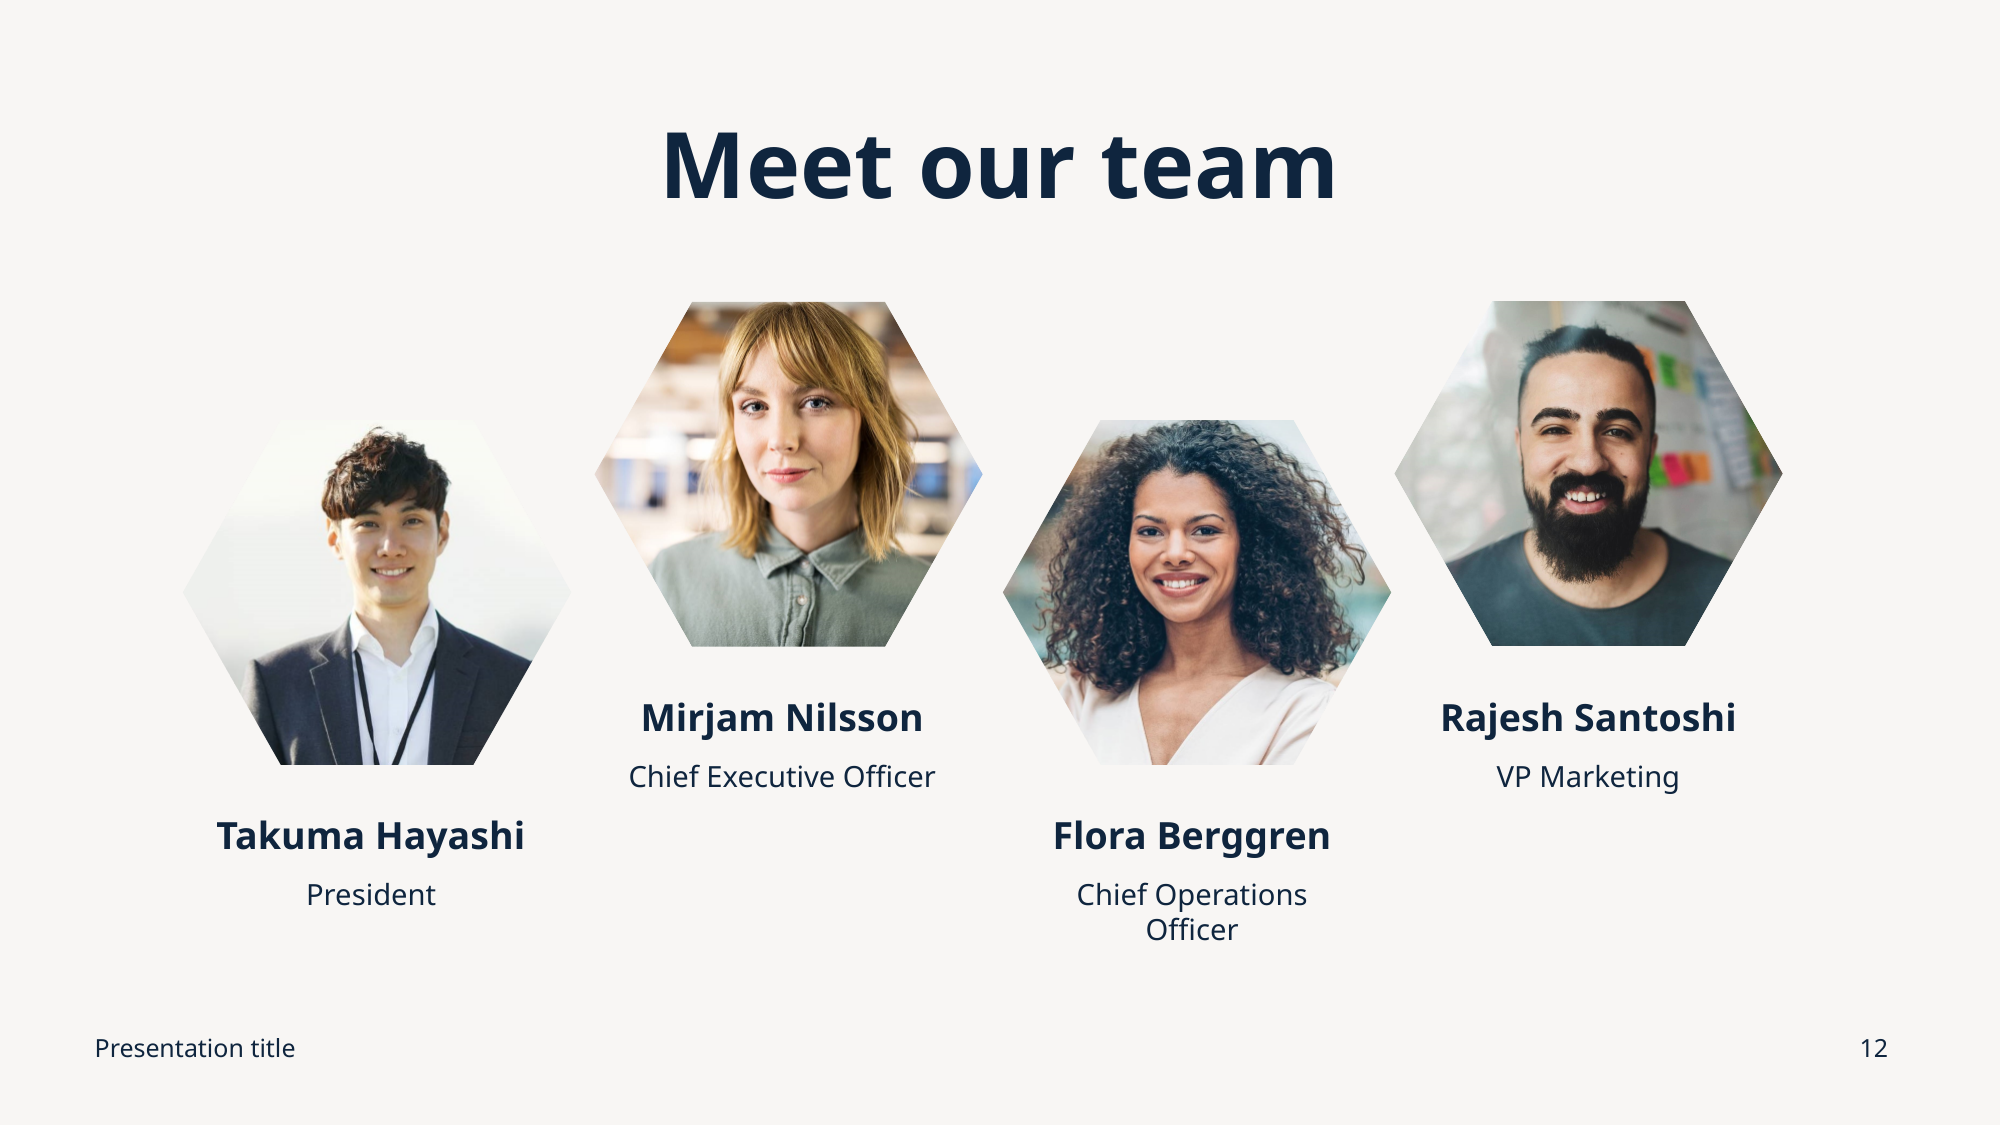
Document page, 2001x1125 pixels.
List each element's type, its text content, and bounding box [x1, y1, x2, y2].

picture [1394, 301, 1783, 647]
slide_number 12 [1836, 1020, 1912, 1080]
list Rajesh Santoshi [1416, 663, 1761, 747]
picture [182, 419, 572, 765]
list VP Marketing [1416, 750, 1761, 834]
list Flora Berggren [1020, 781, 1365, 865]
picture [594, 301, 983, 647]
picture [1002, 419, 1392, 765]
list Mirjam Nilsson [610, 663, 955, 747]
list Takuma Hayashi [199, 781, 544, 865]
title Meet our team [137, 59, 1863, 278]
list Chief Operations Officer [1020, 868, 1365, 952]
list President [199, 868, 544, 952]
list Chief Executive Officer [610, 750, 955, 834]
footer Presentation title [79, 1020, 755, 1080]
